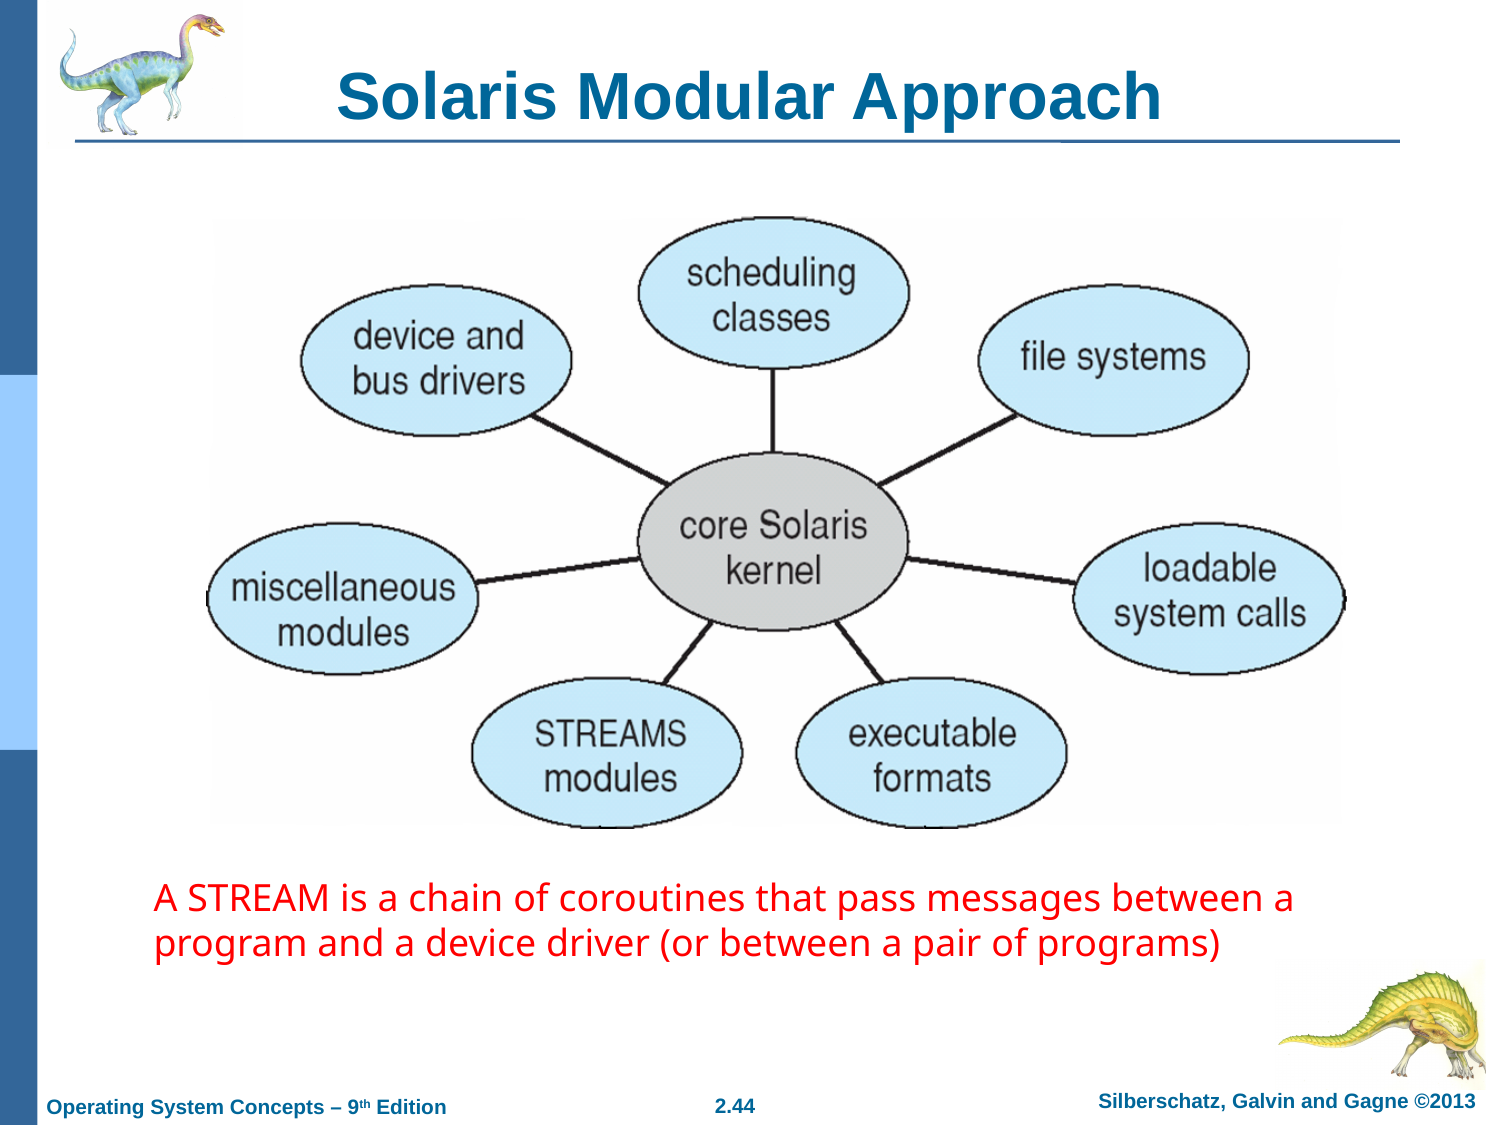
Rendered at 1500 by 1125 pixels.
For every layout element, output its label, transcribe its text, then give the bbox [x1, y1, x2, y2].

picture [1275, 959, 1486, 1090]
text_box A STREAM is a chain of coroutines that pass messages between a program and a device driver (or between a pair of programs) [138, 866, 1375, 972]
title Solaris Modular Approach [75, 45, 1425, 141]
picture [46, 0, 243, 149]
picture [206, 213, 1349, 829]
